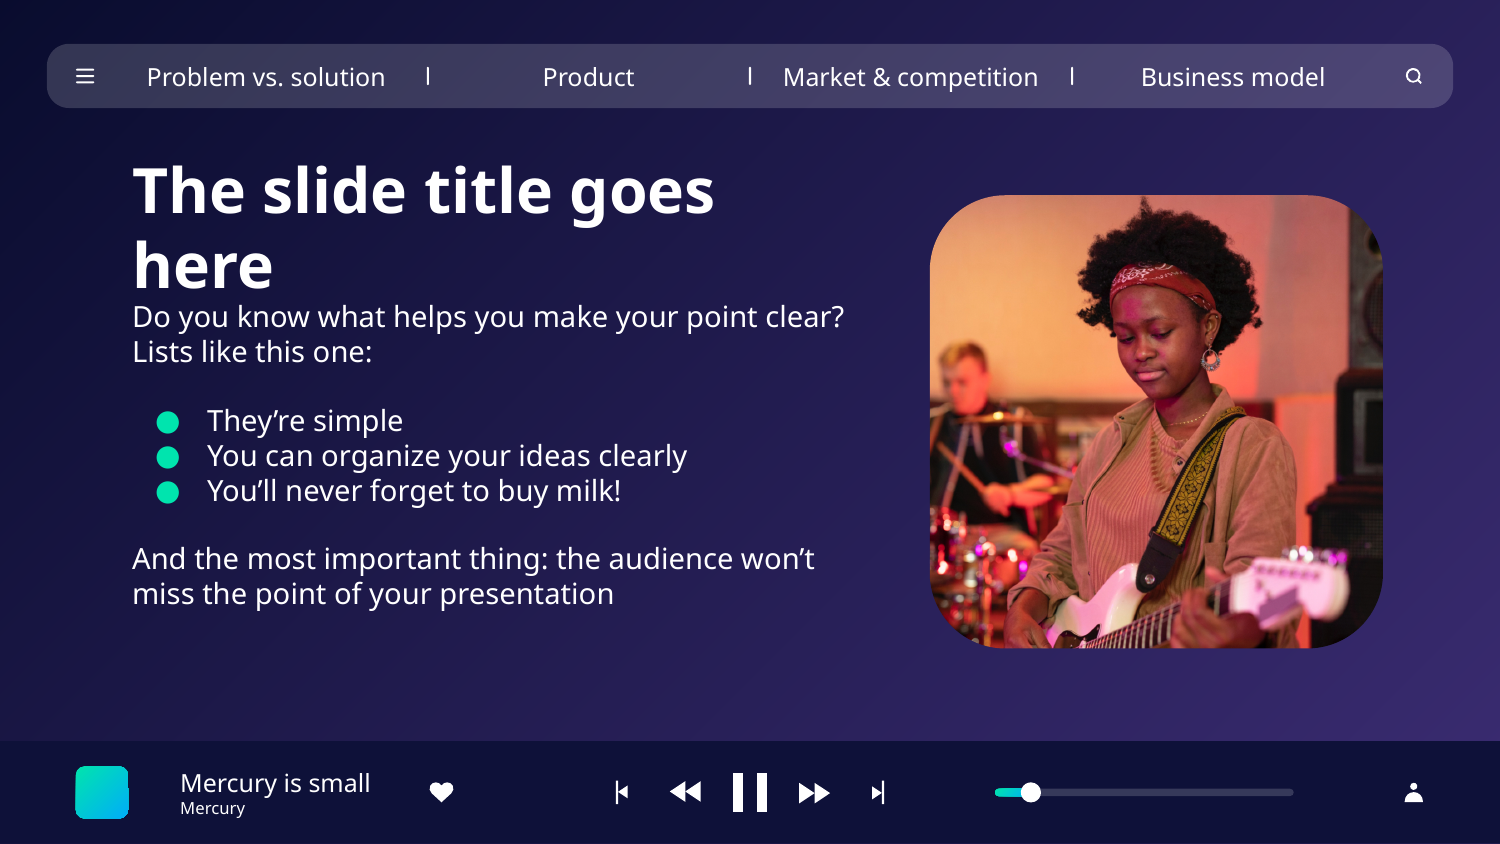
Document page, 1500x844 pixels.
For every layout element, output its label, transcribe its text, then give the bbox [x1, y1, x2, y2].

subtitle Problem vs. solution [116, 49, 417, 103]
subtitle Market & competition [761, 49, 1062, 103]
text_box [994, 782, 1294, 803]
subtitle Do you know what helps you make your point clear? Lists like this one: They’re simple You can organize your ideas clearly You’ll never forget to buy milk! And the most important thing: the audience won’t miss the point of your presentation [116, 283, 887, 649]
subtitle Product [438, 49, 739, 103]
subtitle Mercury is small Mercury [165, 766, 392, 819]
subtitle Business model [1083, 49, 1384, 103]
picture [929, 194, 1384, 649]
title The slide title goes here [116, 195, 887, 257]
